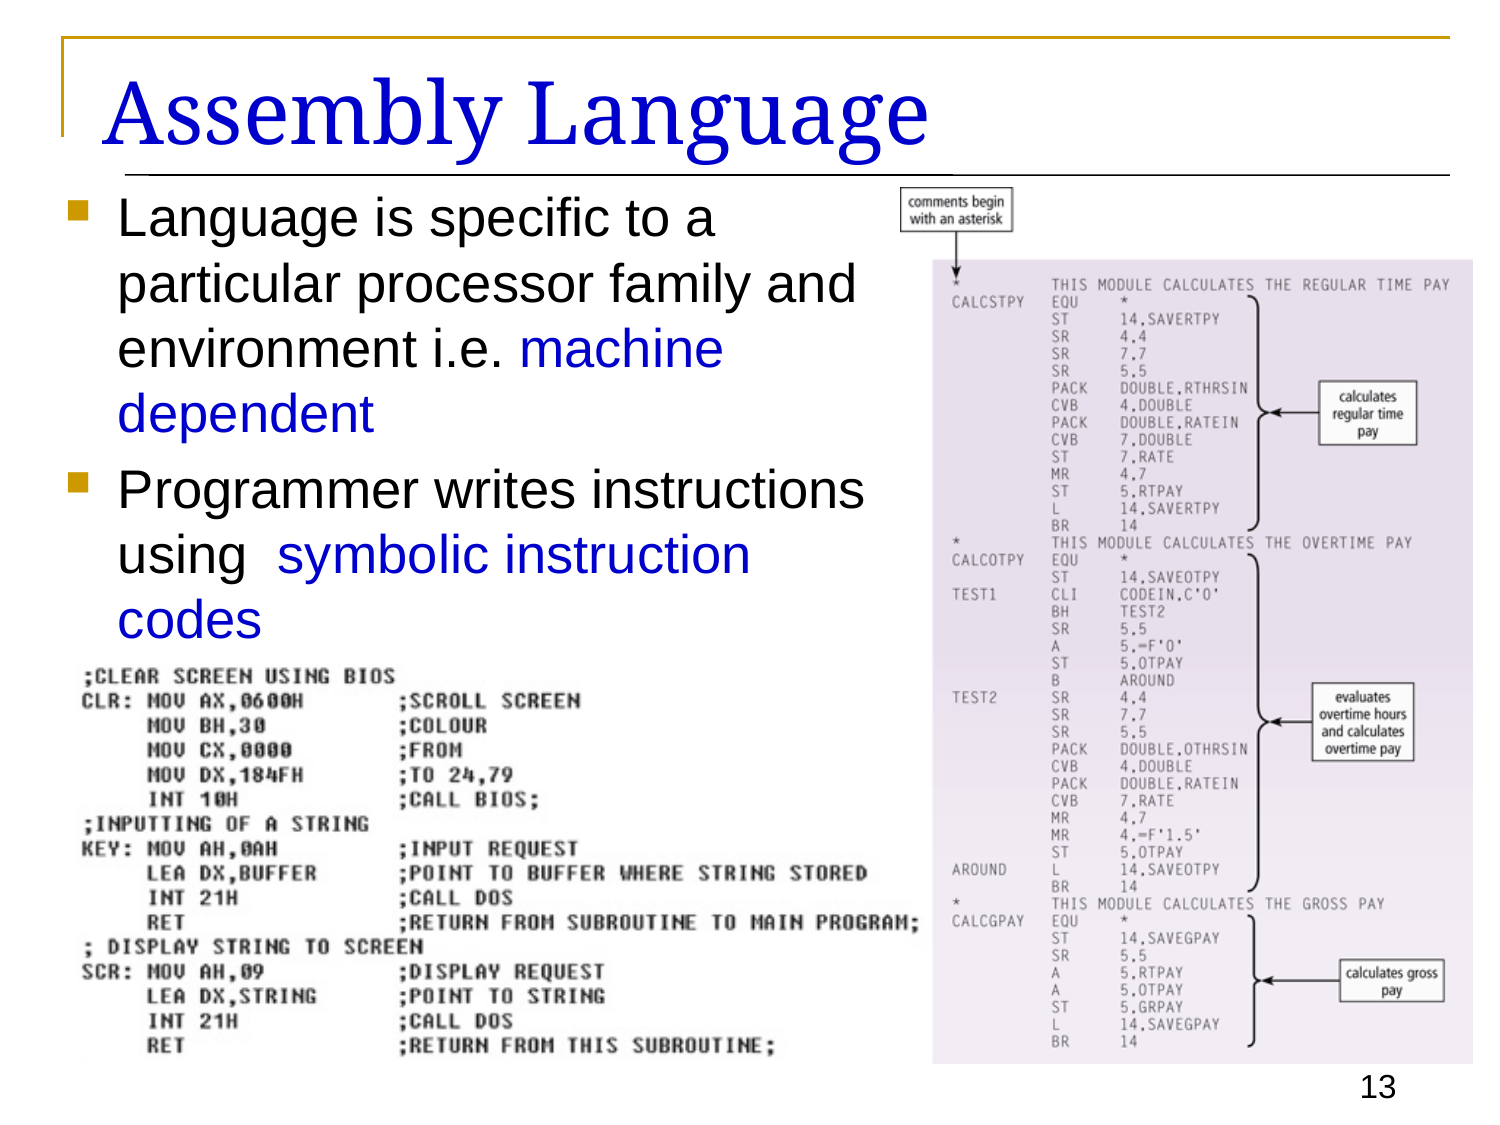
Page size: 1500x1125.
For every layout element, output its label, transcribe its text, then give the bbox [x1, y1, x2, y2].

picture [74, 187, 1473, 1065]
title Assembly Language [87, 49, 1451, 163]
list Language is specific to a particular processor family and environment i.e. machine dependent Programmer writes instructions using symbolic instruction codes [49, 174, 901, 663]
